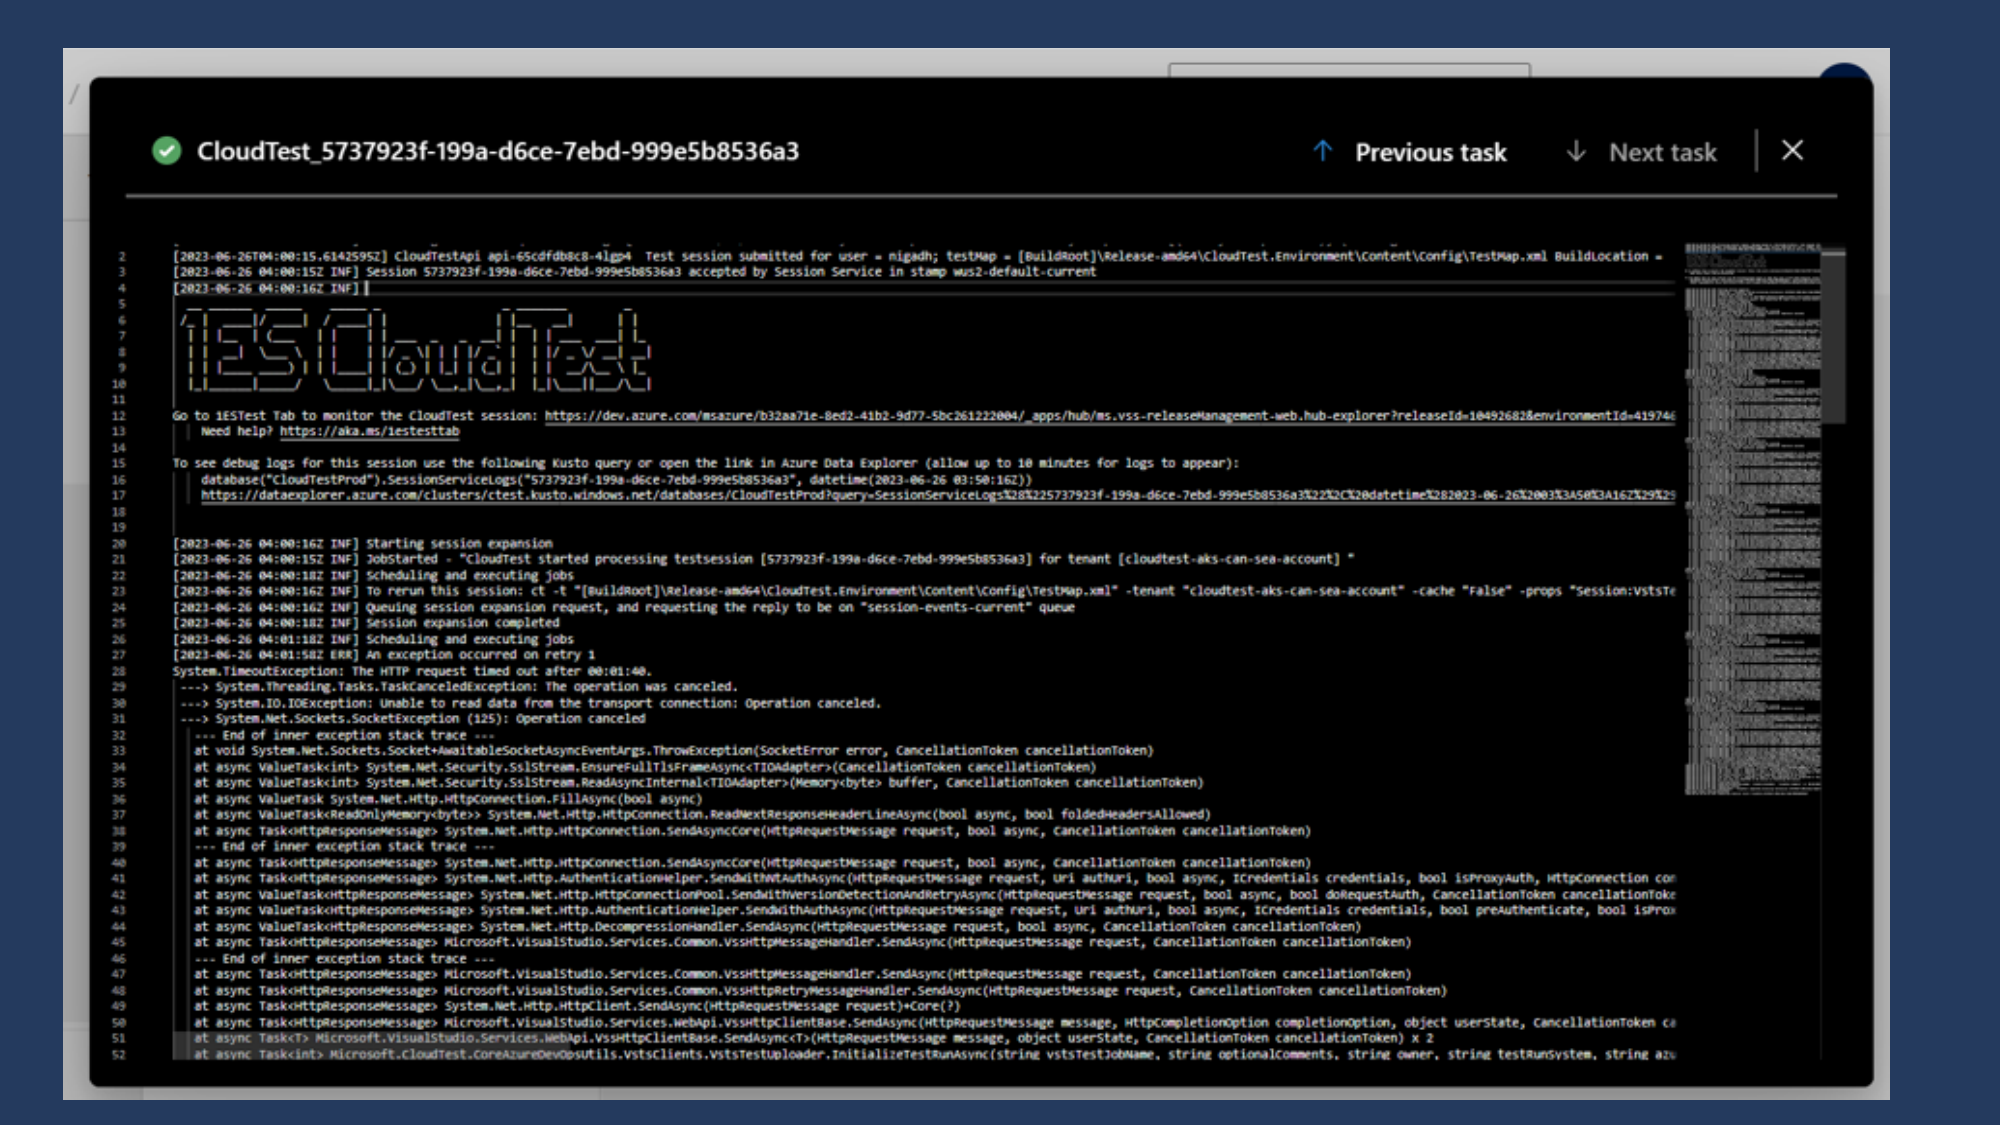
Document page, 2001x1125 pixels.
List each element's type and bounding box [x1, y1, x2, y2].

picture [63, 47, 1890, 1101]
